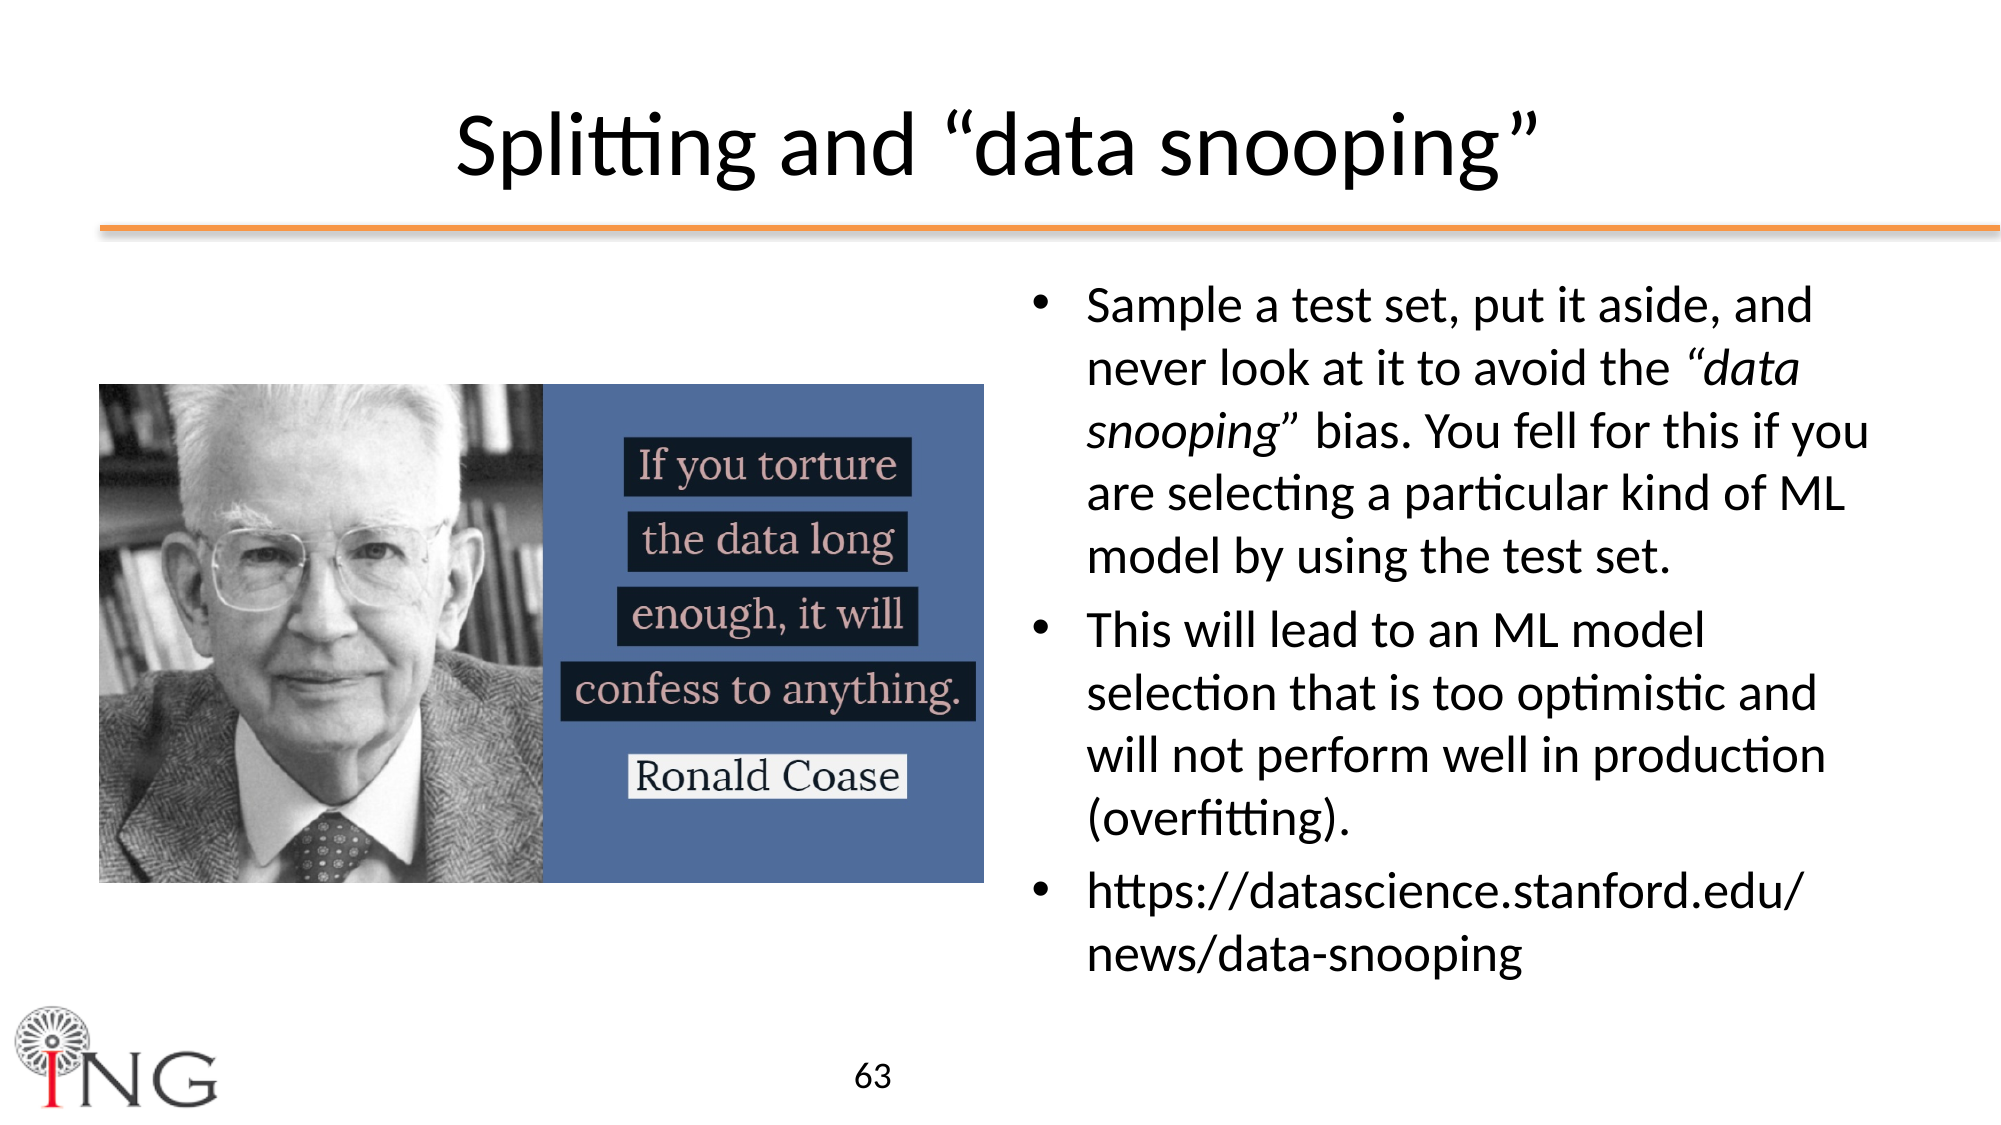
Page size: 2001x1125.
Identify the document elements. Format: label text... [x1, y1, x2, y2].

title Splitting and “data snooping” [99, 45, 1900, 233]
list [99, 384, 984, 883]
slide_number 63 [839, 1043, 1900, 1104]
picture [0, 987, 244, 1125]
list Sample a test set, put it aside, and never look at it to avoid the “data snooping” bias. You fell for this if you are selecting a particular kind of ML model by using the test set. This will lead to an ML model selection that is too optimistic and will not perform well in production (overfitting). https://datascience.stanford.edu/news/data-snooping [1016, 262, 1900, 1005]
